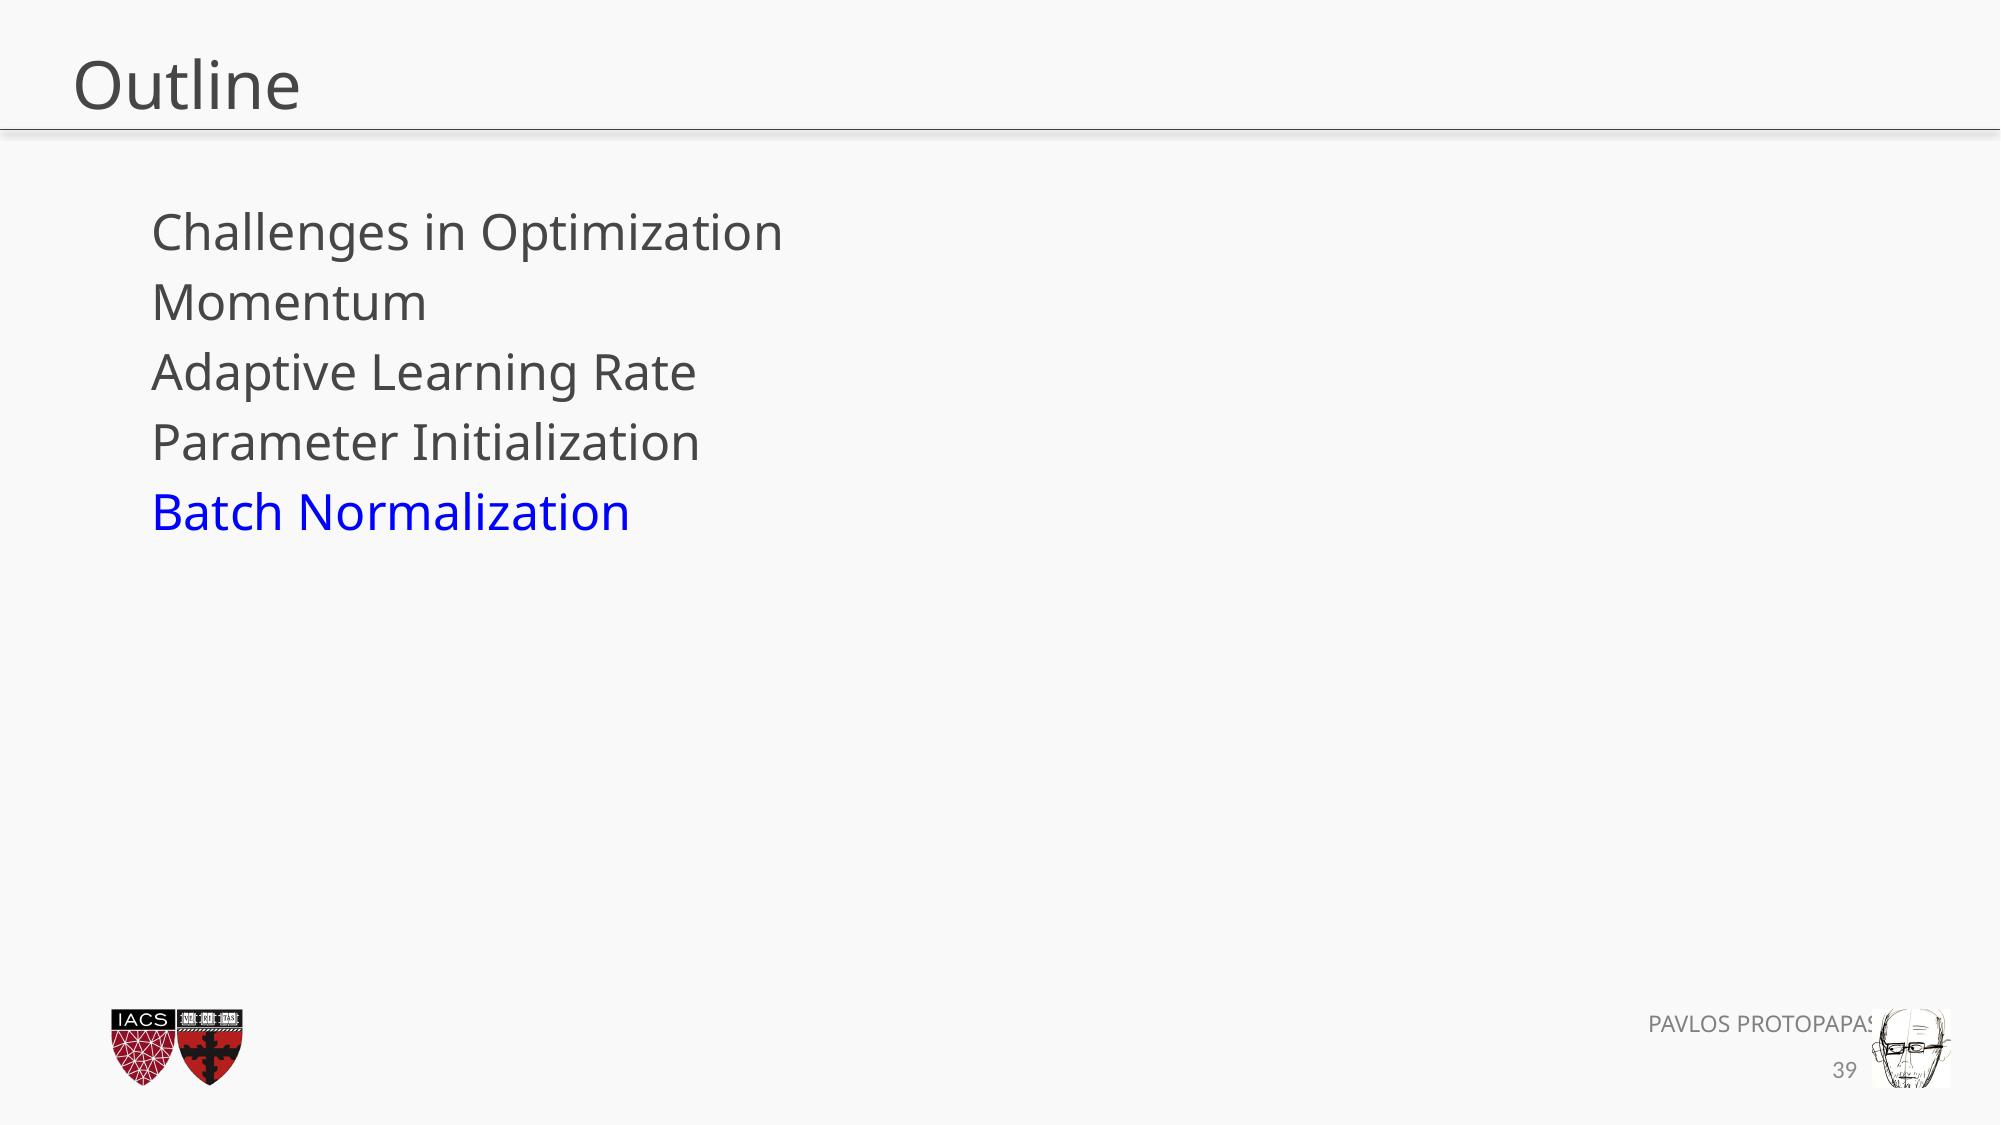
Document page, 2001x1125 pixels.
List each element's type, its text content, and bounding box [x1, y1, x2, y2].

title Outline [57, 35, 1943, 162]
slide_number 39 [1405, 1038, 1873, 1099]
picture [1872, 1009, 1951, 1088]
list Challenges in Optimization Momentum Adaptive Learning Rate Parameter Initialization Batch Normalization [136, 193, 1831, 540]
picture [109, 1009, 243, 1086]
